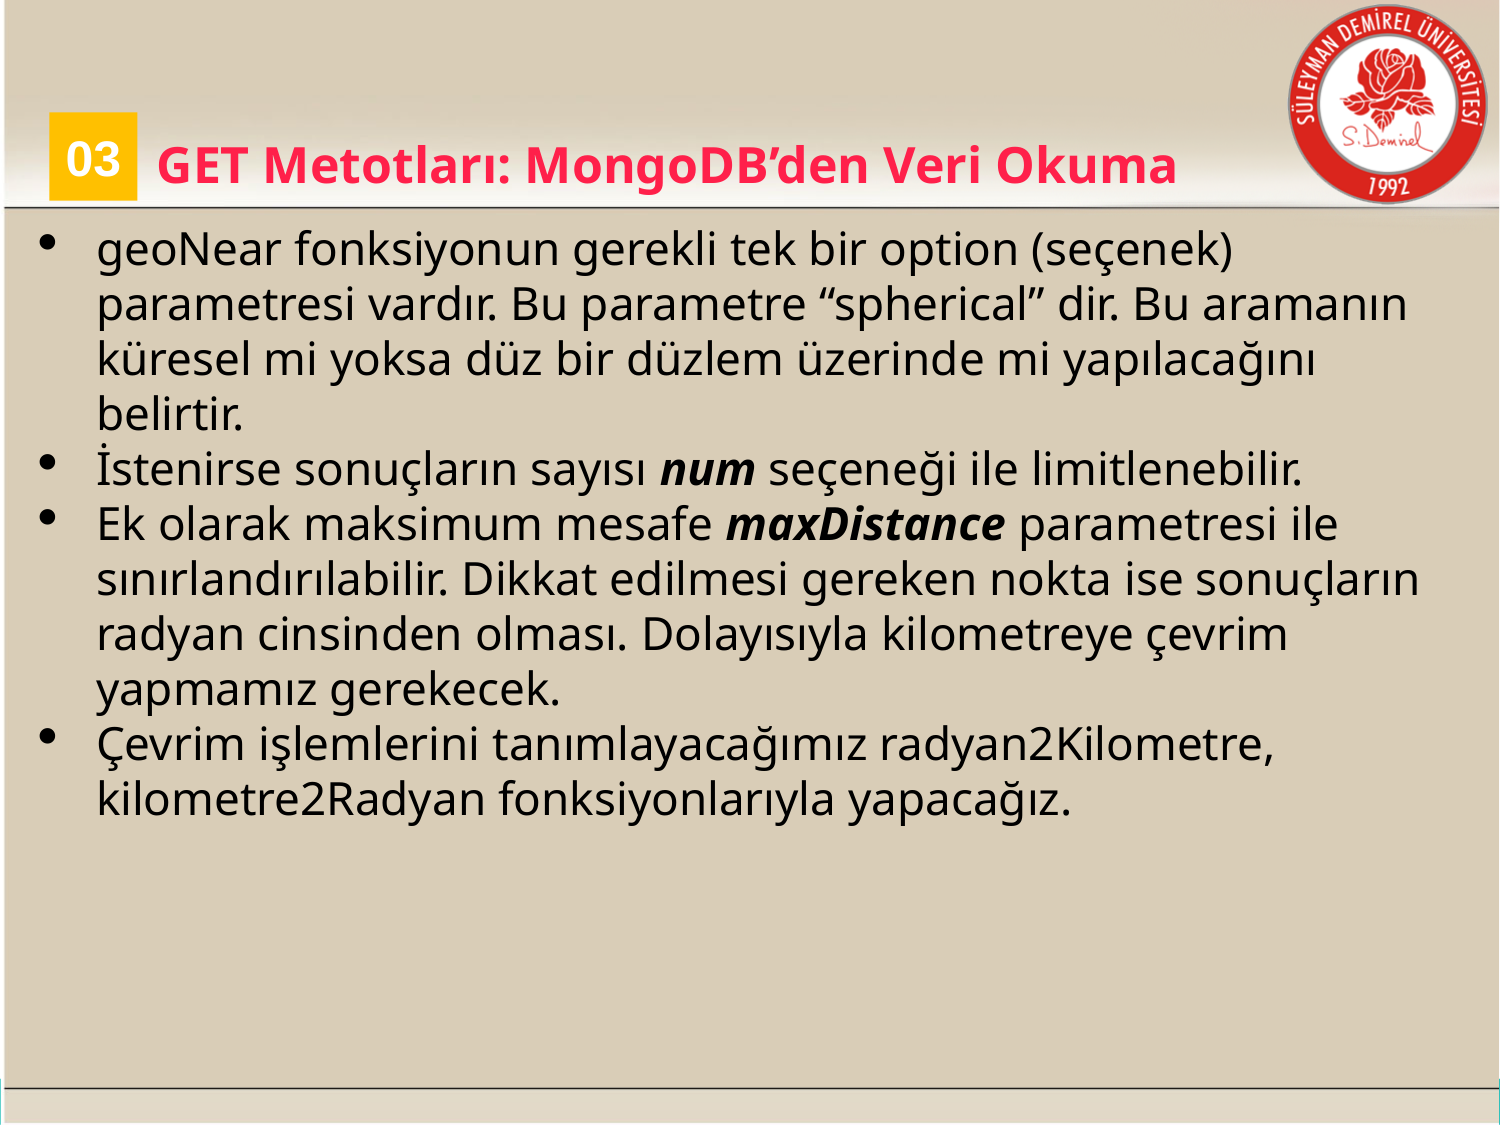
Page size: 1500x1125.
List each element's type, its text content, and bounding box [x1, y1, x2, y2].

text_box geoNear fonksiyonun gerekli tek bir option (seçenek) parametresi vardır. Bu parametre “spherical” dir. Bu aramanın küresel mi yoksa düz bir düzlem üzerinde mi yapılacağını belirtir. İstenirse sonuçların sayısı num seçeneği ile limitlenebilir. Ek olarak maksimum mesafe maxDistance parametresi ile sınırlandırılabilir. Dikkat edilmesi gereken nokta ise sonuçların radyan cinsinden olması. Dolayısıyla kilometreye çevrim yapmamız gerekecek. Çevrim işlemlerini tanımlayacağımız radyan2Kilometre, kilometre2Radyan fonksiyonlarıyla yapacağız. [24, 212, 1475, 1088]
text_box 03 [49, 112, 138, 201]
text_box GET Metotları: MongoDB’den Veri Okuma [142, 125, 1330, 201]
picture [0, 0, 1500, 1125]
